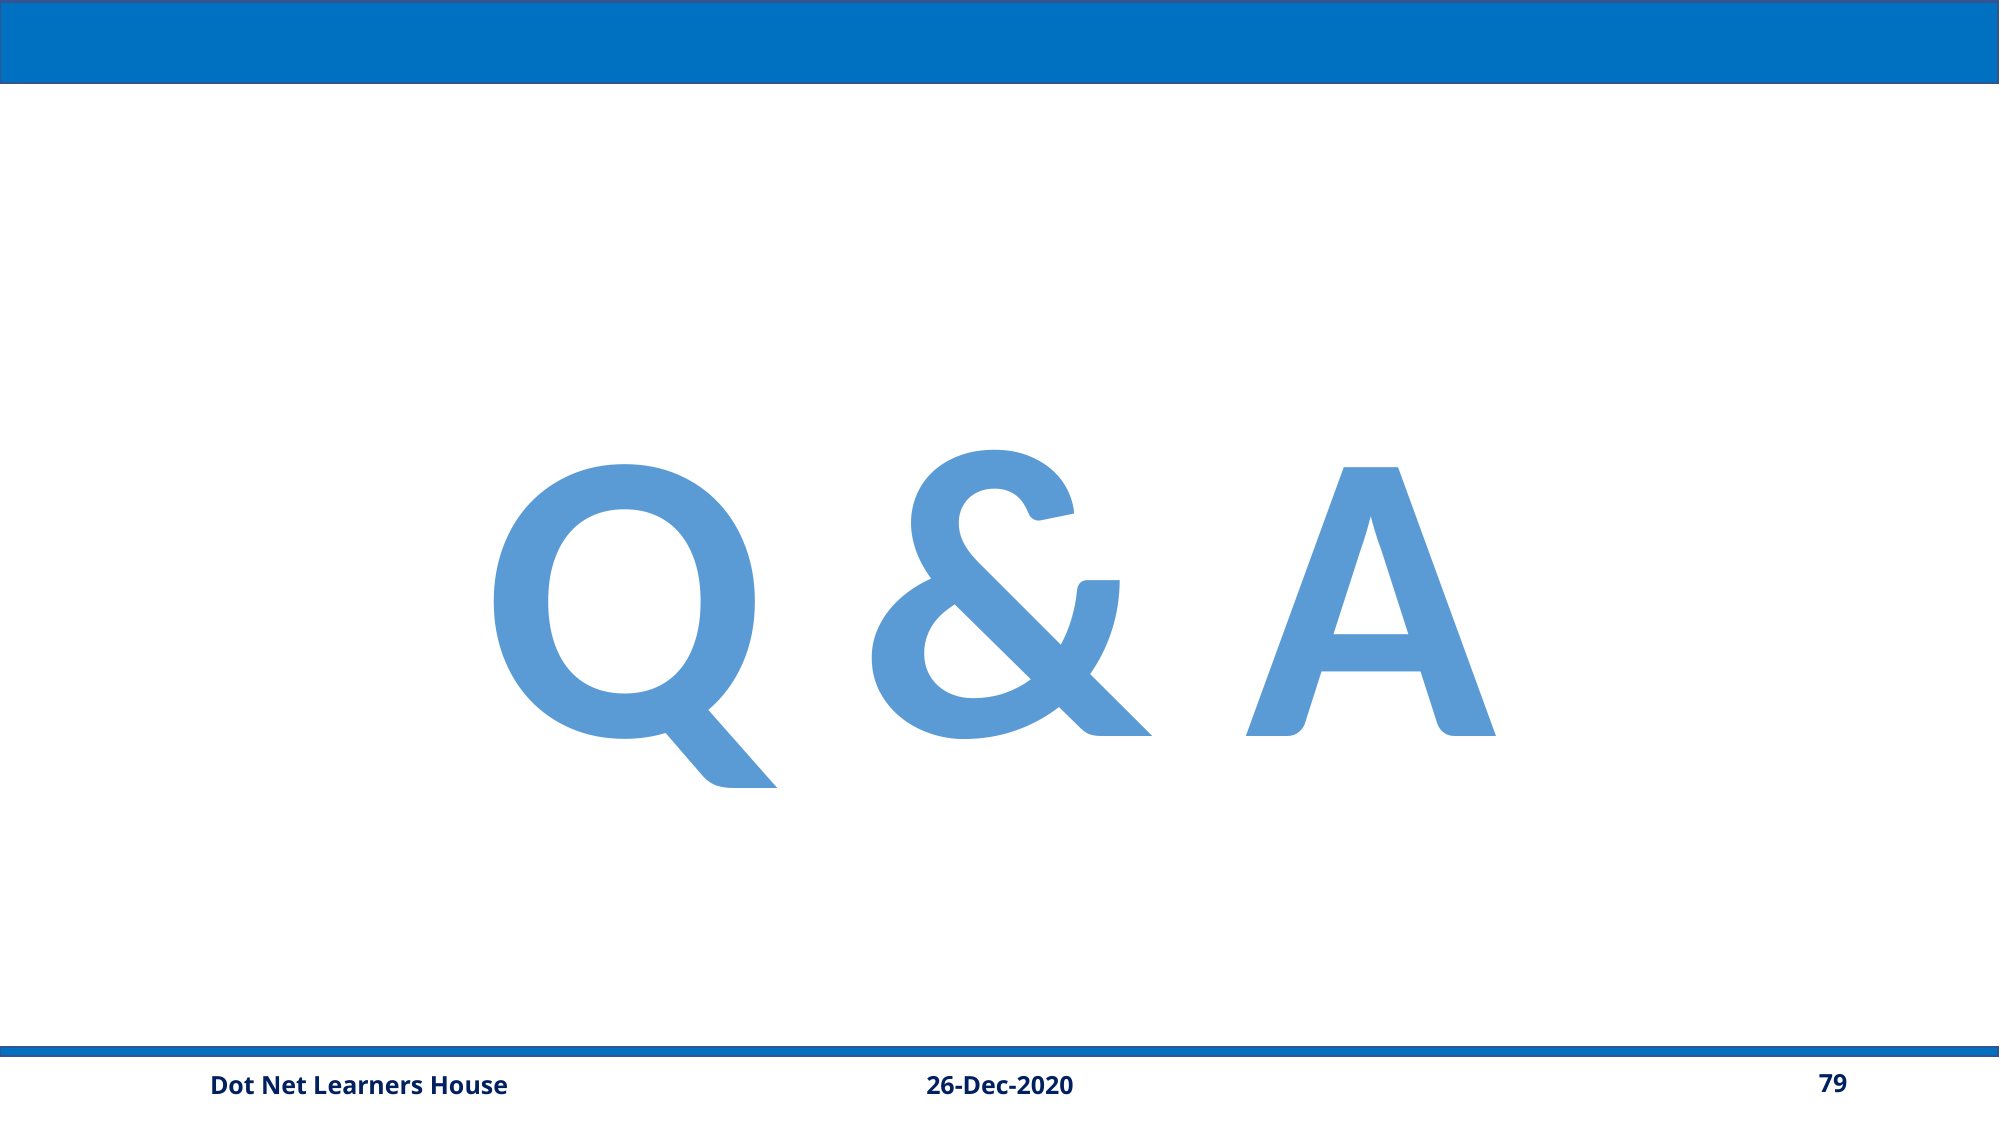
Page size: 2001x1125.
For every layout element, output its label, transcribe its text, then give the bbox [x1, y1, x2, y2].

text_box [0, 0, 1999, 84]
text_box [0, 1046, 1999, 1057]
text_box Q & A [467, 314, 1513, 828]
footer 26-Dec-2020 [697, 1054, 1338, 1115]
slide_number 79 [1412, 1054, 1863, 1115]
text_box Dot Net Learners House [21, 1054, 697, 1115]
